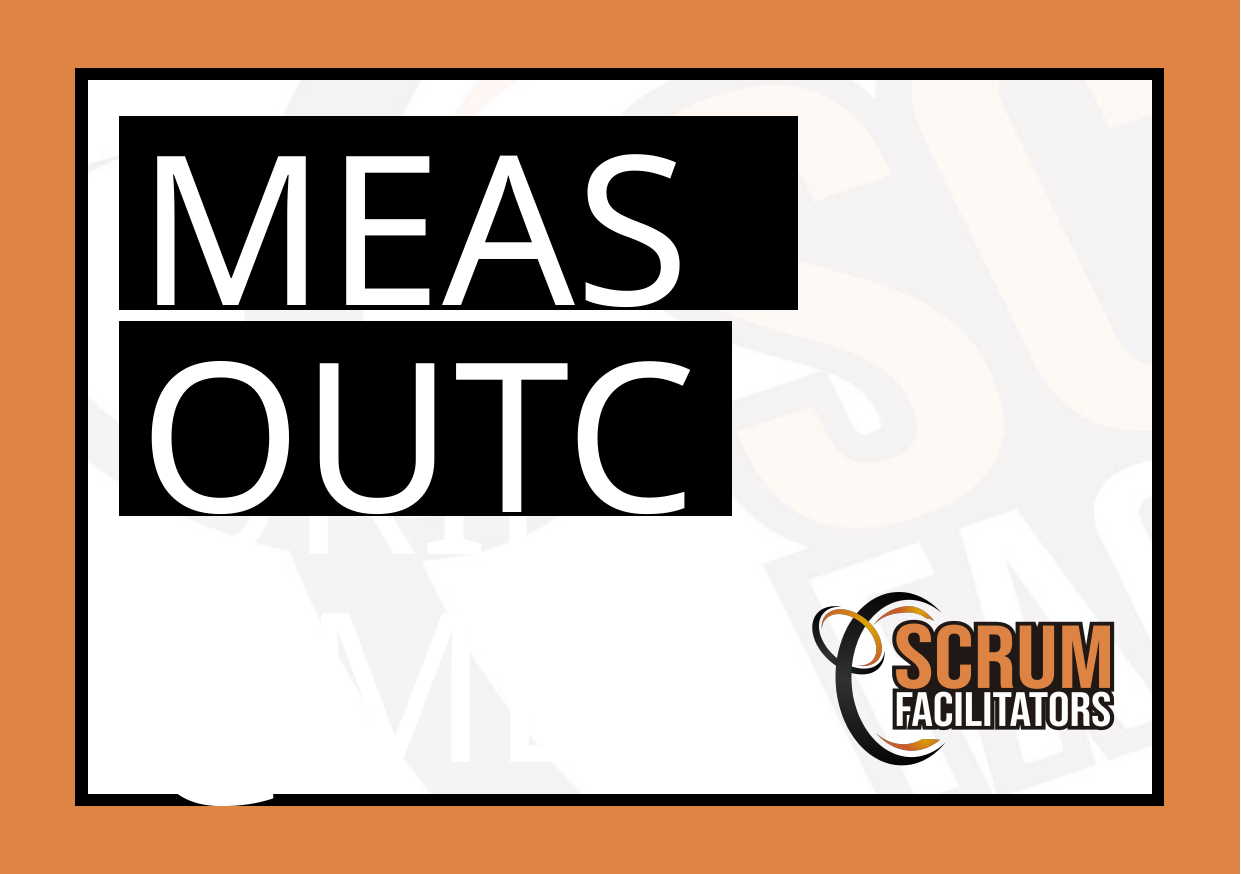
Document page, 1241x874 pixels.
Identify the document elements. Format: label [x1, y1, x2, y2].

text_box [0, 0, 1241, 874]
text_box [119, 89, 797, 357]
picture [764, 486, 1207, 874]
text_box [119, 296, 755, 565]
text_box [80, 73, 1159, 801]
